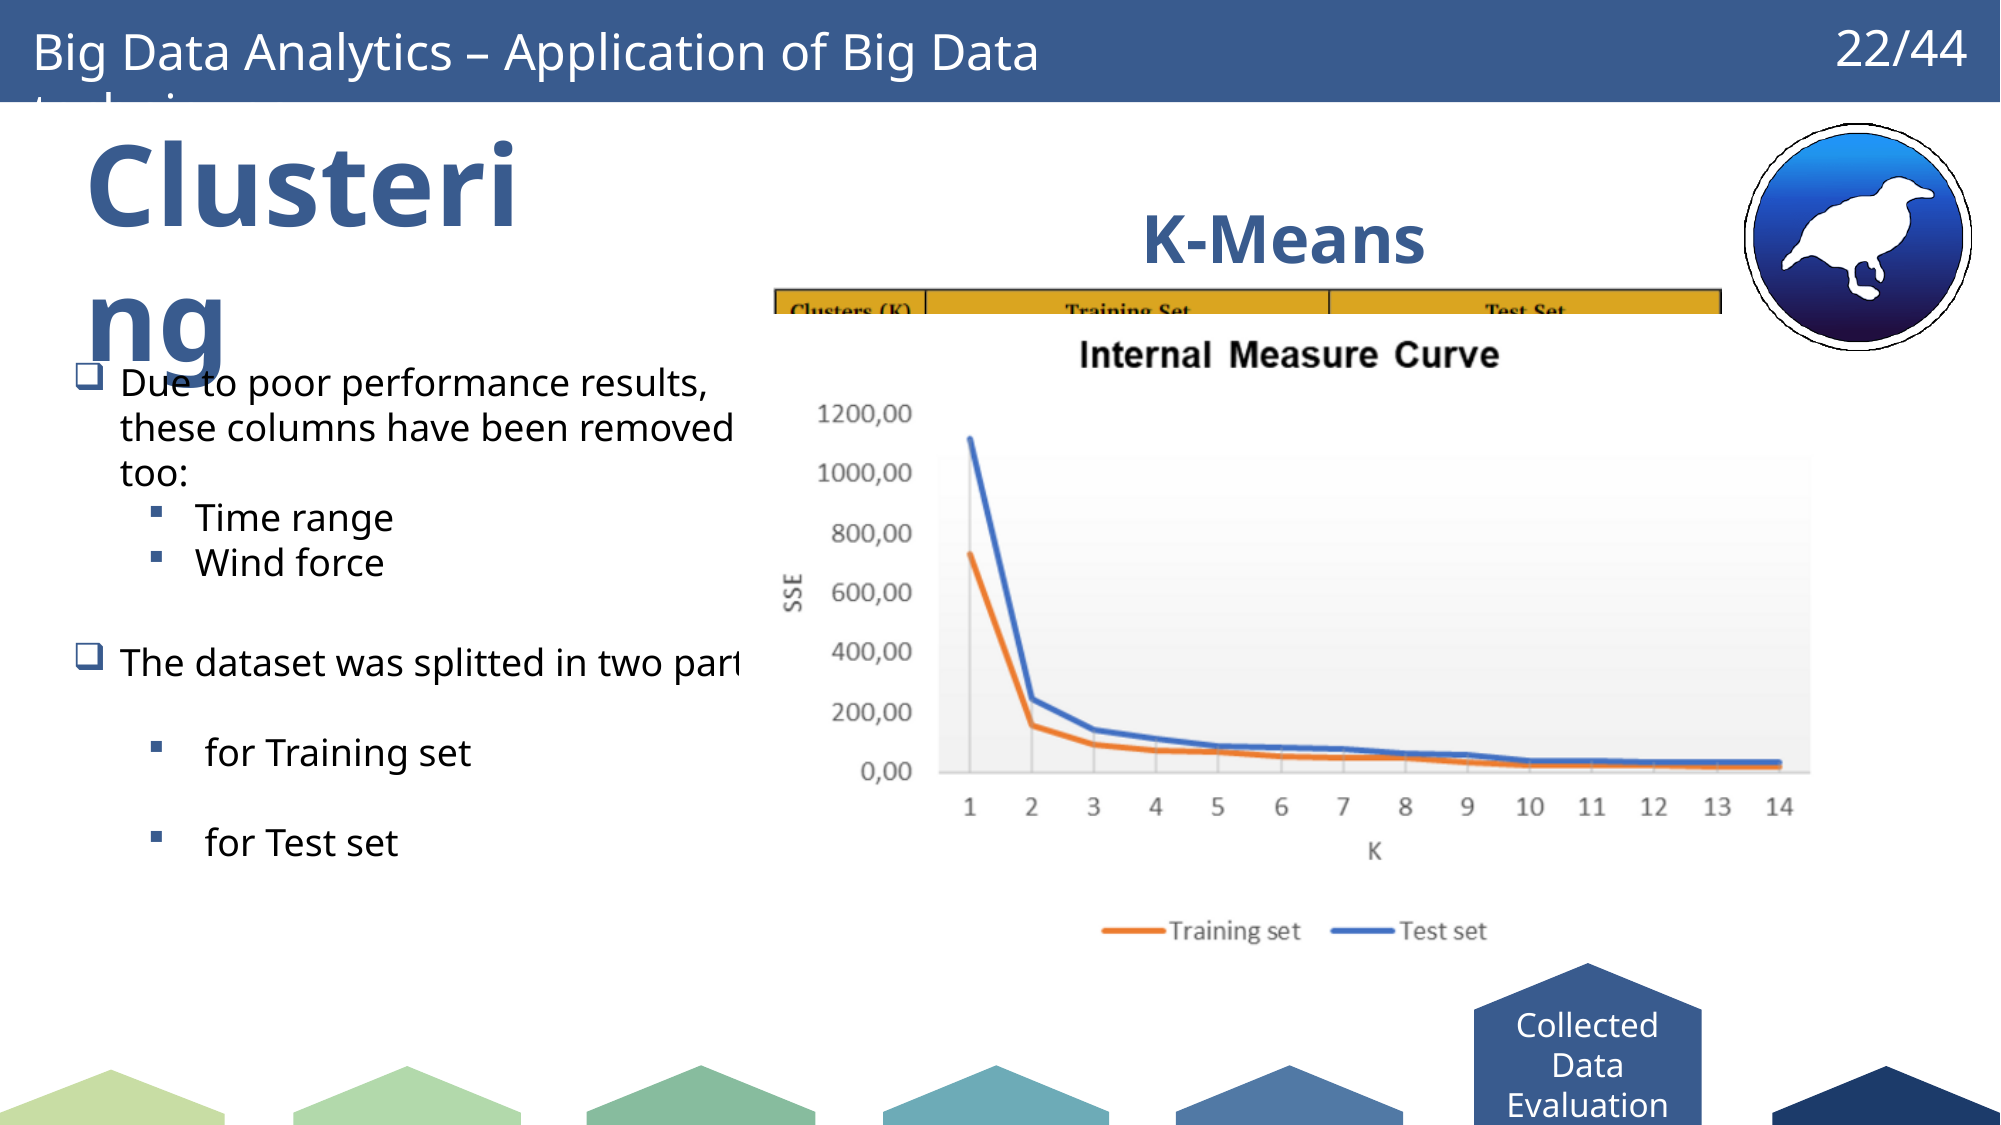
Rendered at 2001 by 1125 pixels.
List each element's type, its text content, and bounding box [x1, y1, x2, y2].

text_box Due to poor performance results, these columns have been removed too: Time range Wind force [58, 351, 738, 592]
text_box Clustering [69, 106, 587, 351]
text_box [0, 0, 2000, 103]
text_box [1772, 1066, 2000, 1125]
picture [738, 123, 1972, 971]
text_box [293, 1066, 521, 1125]
text_box [0, 1069, 225, 1125]
text_box [586, 1065, 816, 1125]
text_box [1175, 1065, 1404, 1125]
text_box Collected Data Evaluation [1474, 971, 1702, 1125]
text_box [883, 1065, 1110, 1125]
slide_number 22/44 [1795, 18, 1983, 83]
text_box Big Data Analytics – Application of Big Data techniques [17, 12, 1247, 148]
text_box K-Means [1127, 189, 1644, 284]
